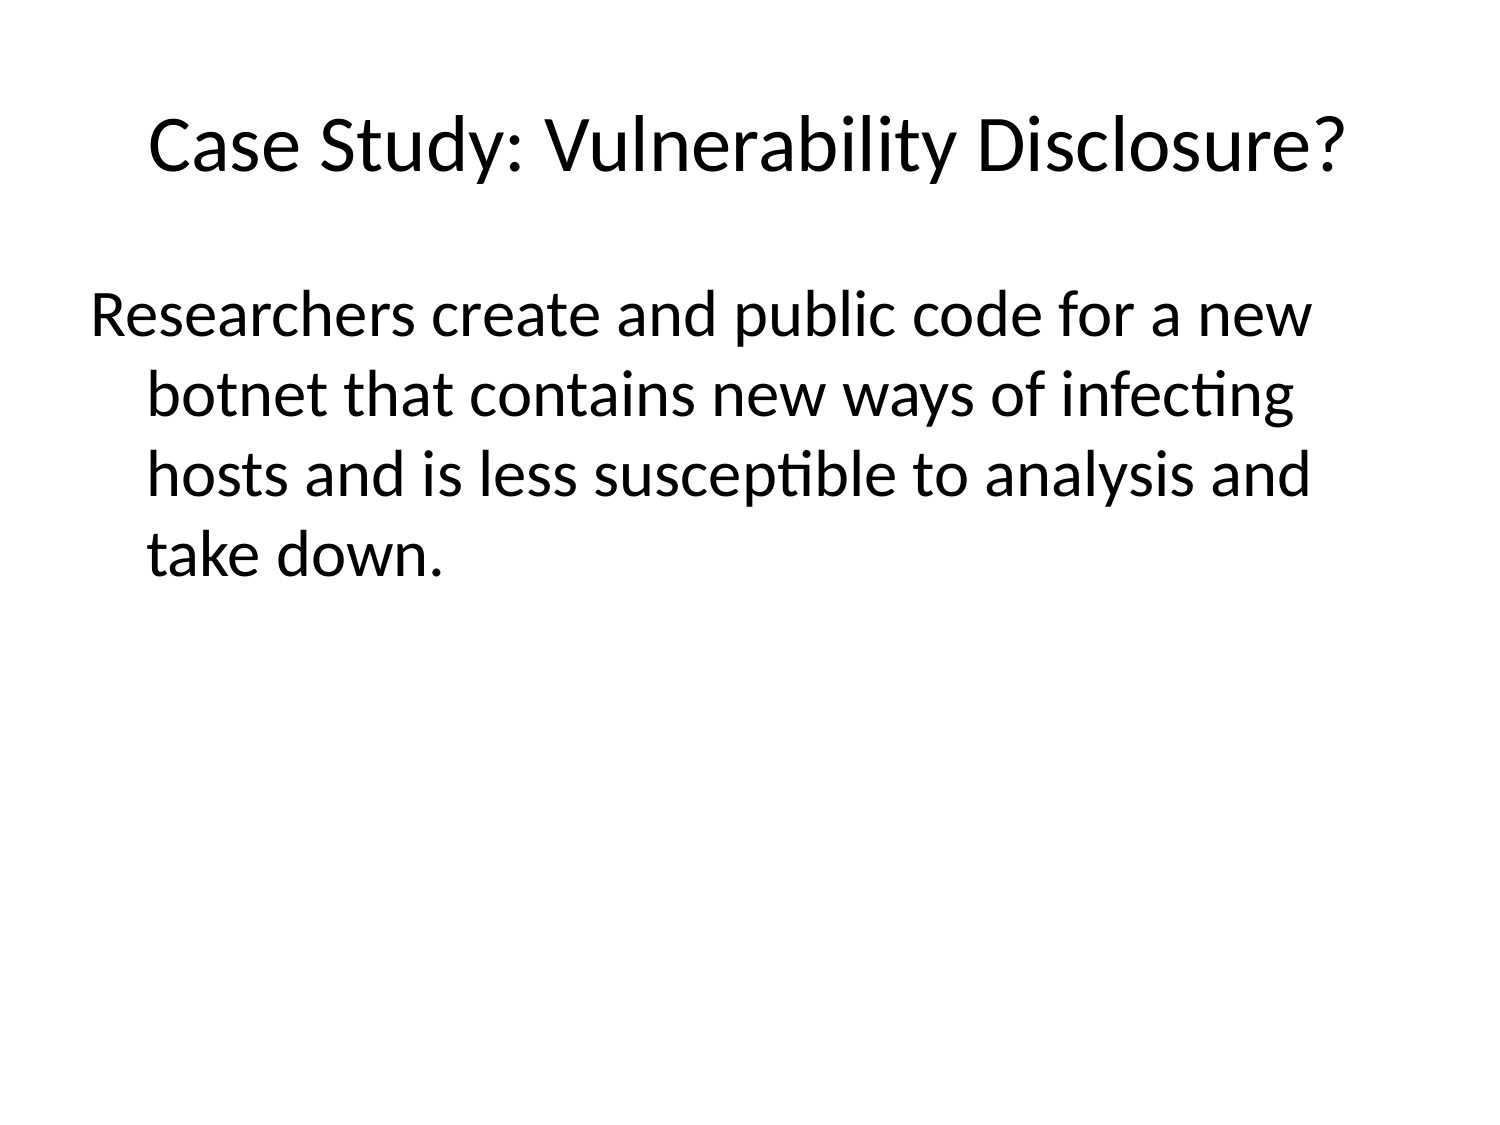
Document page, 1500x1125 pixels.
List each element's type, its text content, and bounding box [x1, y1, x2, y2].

title Case Study: Vulnerability Disclosure? [75, 45, 1425, 233]
list Researchers create and public code for a new botnet that contains new ways of infecting hosts and is less susceptible to analysis and take down. [75, 262, 1425, 1005]
